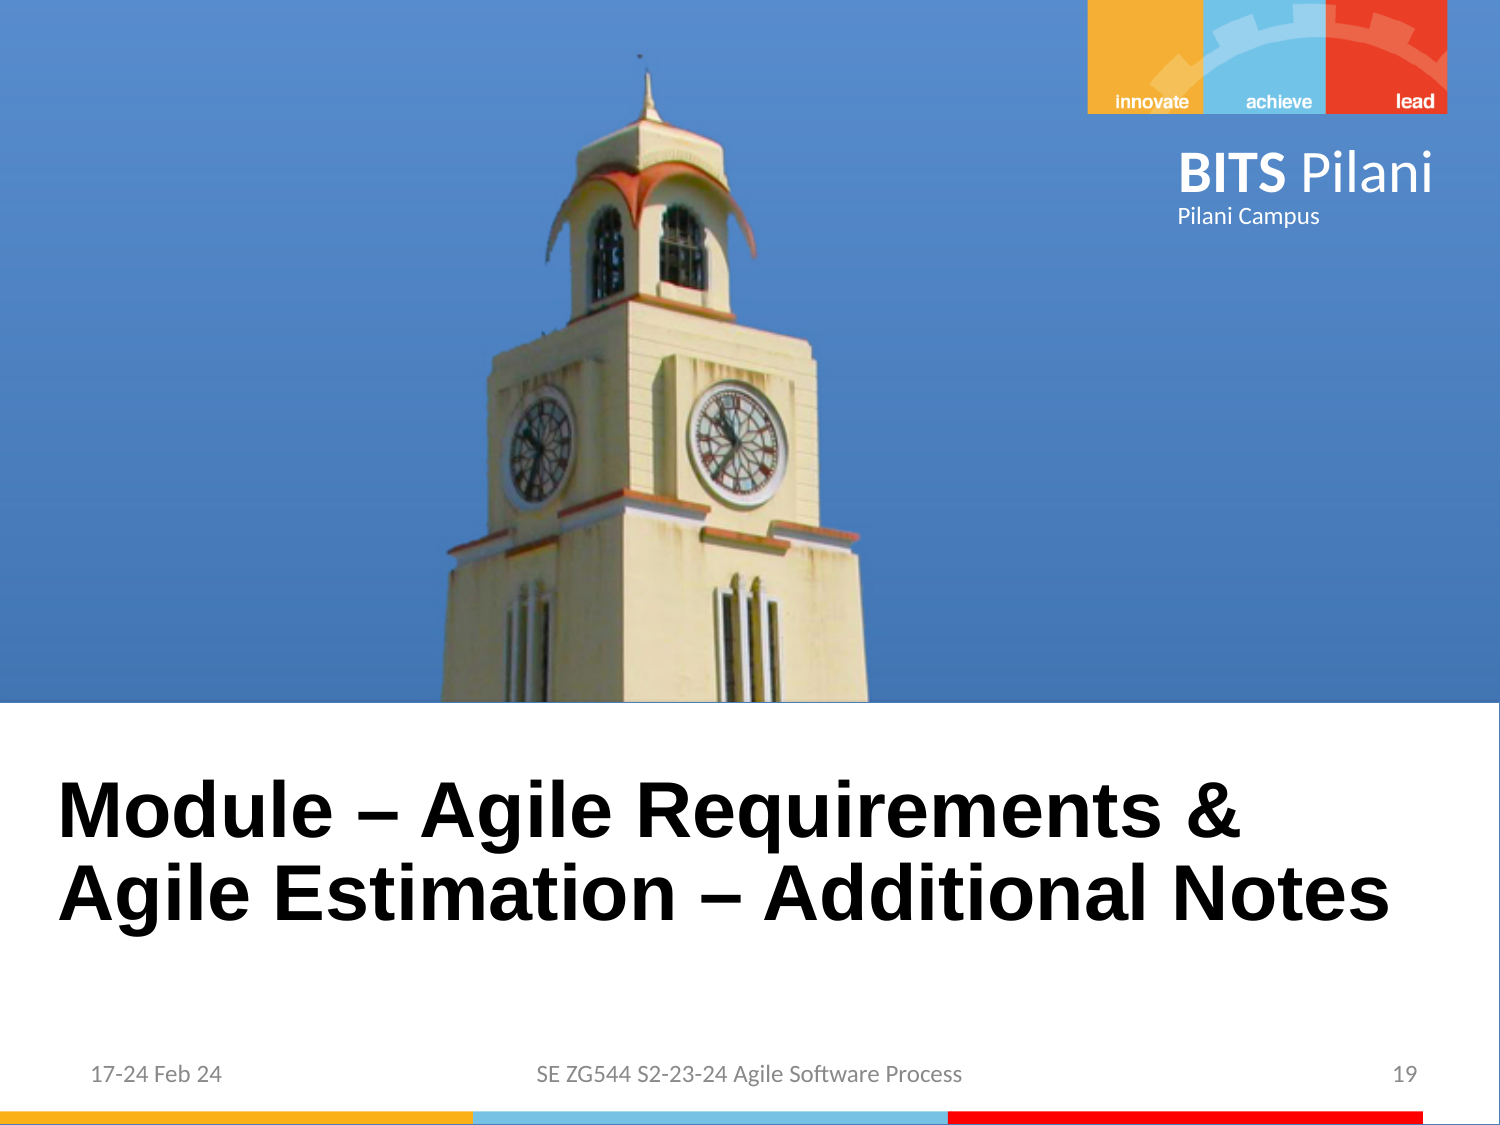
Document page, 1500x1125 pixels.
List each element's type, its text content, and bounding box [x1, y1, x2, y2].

slide_number 19 [1382, 1051, 1426, 1094]
list Module – Agile Requirements & Agile Estimation – Additional Notes [49, 761, 1438, 1026]
picture [0, 0, 1500, 702]
text_box SE ZG544 S2-23-24 Agile Software Process [519, 1050, 980, 1096]
text_box 17-24 Feb 24 [82, 1050, 418, 1096]
